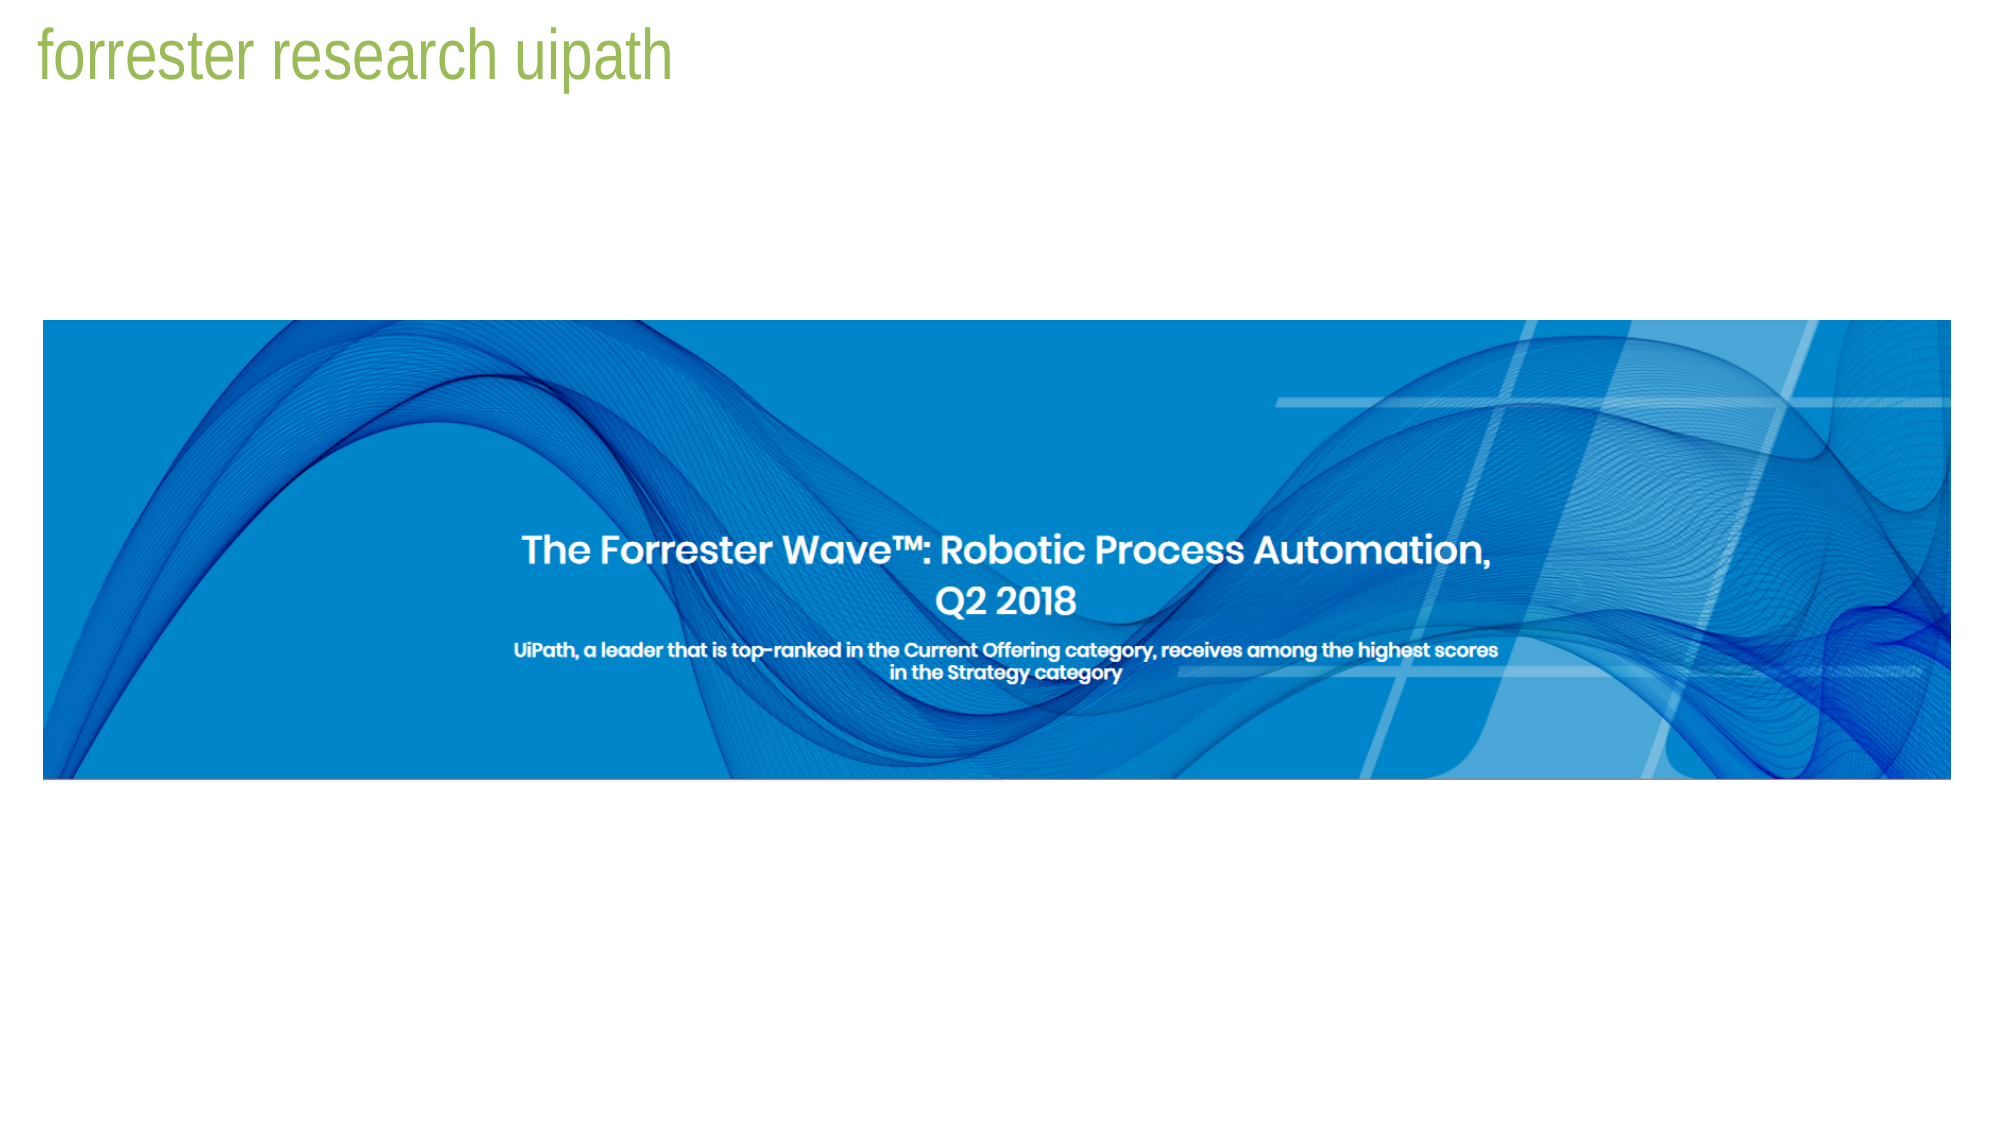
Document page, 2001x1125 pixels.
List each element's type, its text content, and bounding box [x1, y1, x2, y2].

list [43, 319, 1951, 783]
title forrester research uipath [22, 0, 1930, 102]
